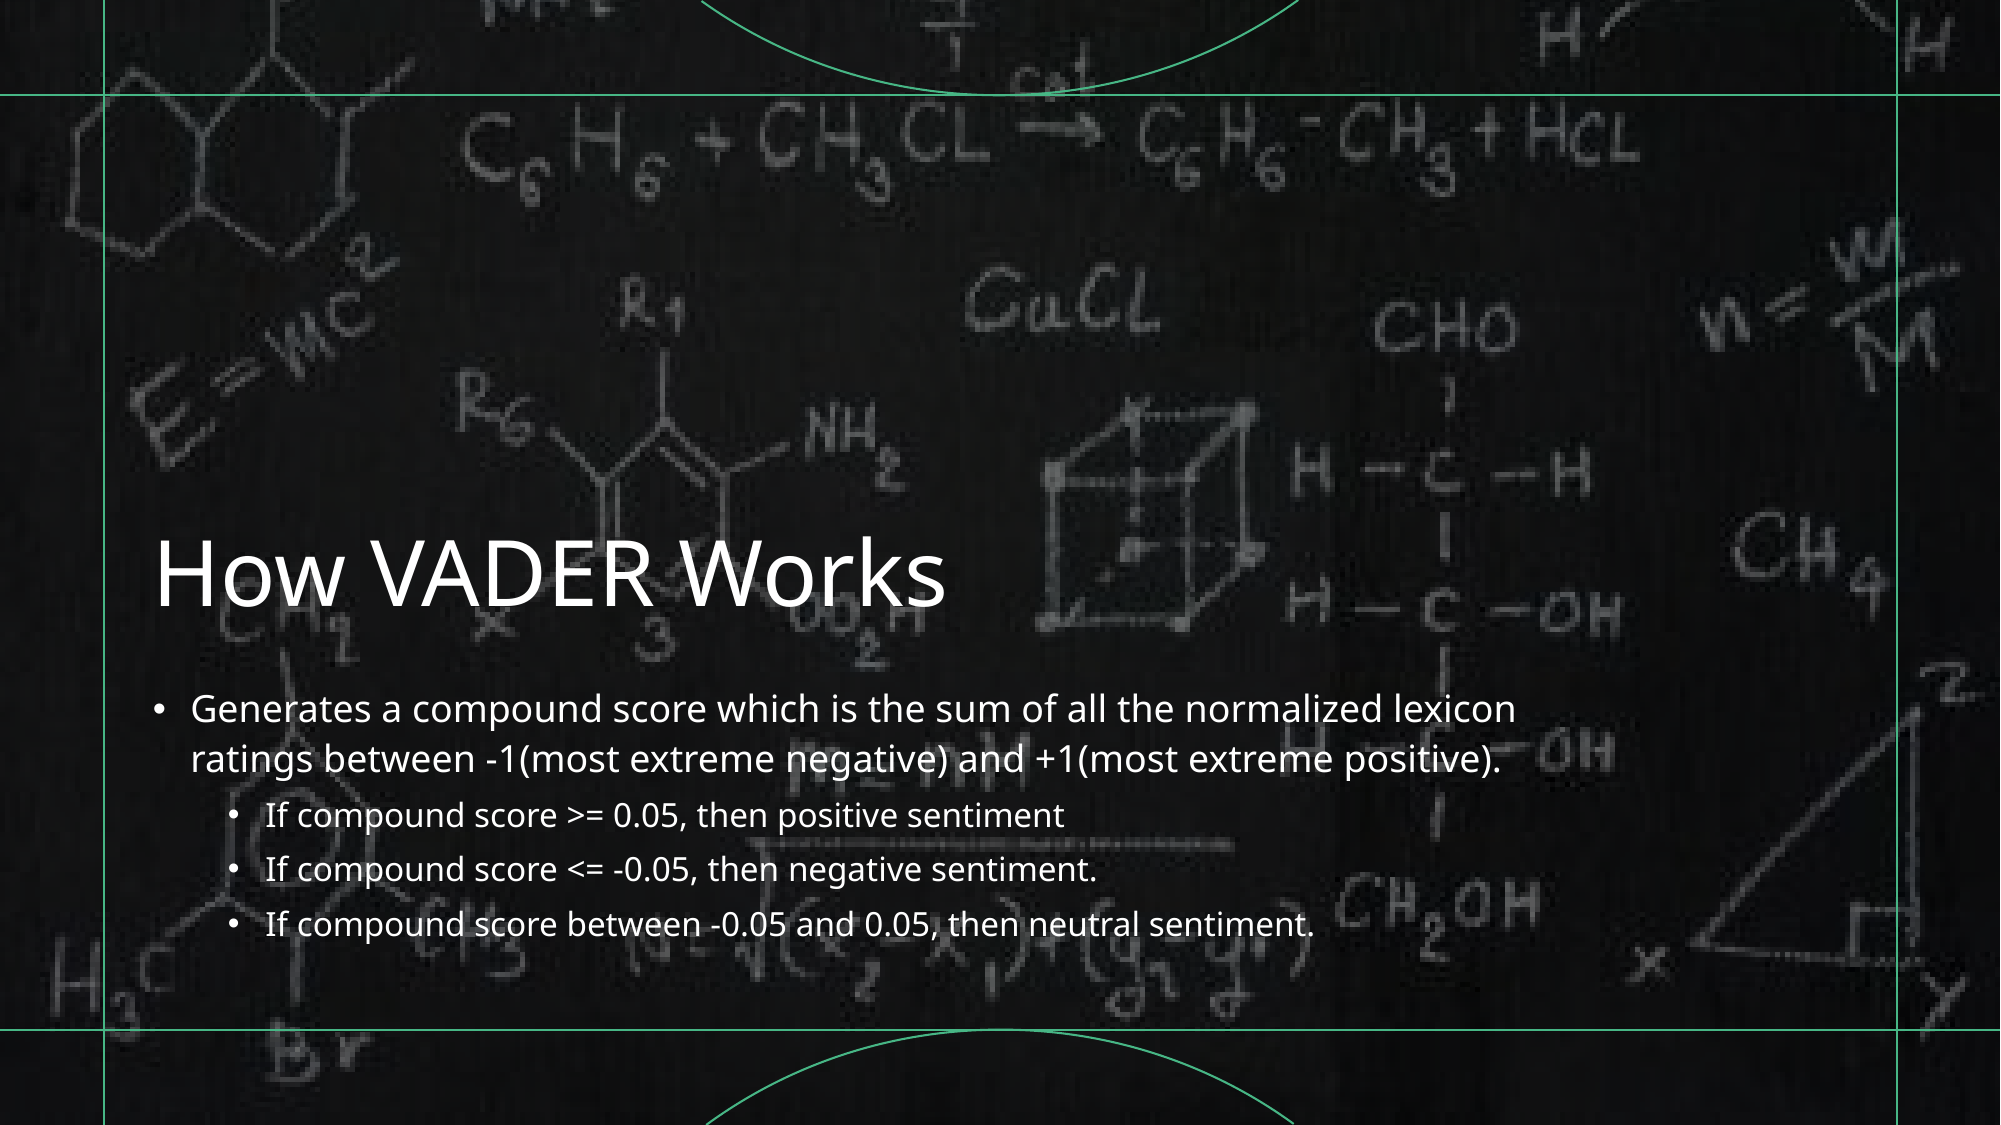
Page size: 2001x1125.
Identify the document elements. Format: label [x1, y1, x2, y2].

text_box [0, 0, 2000, 1125]
